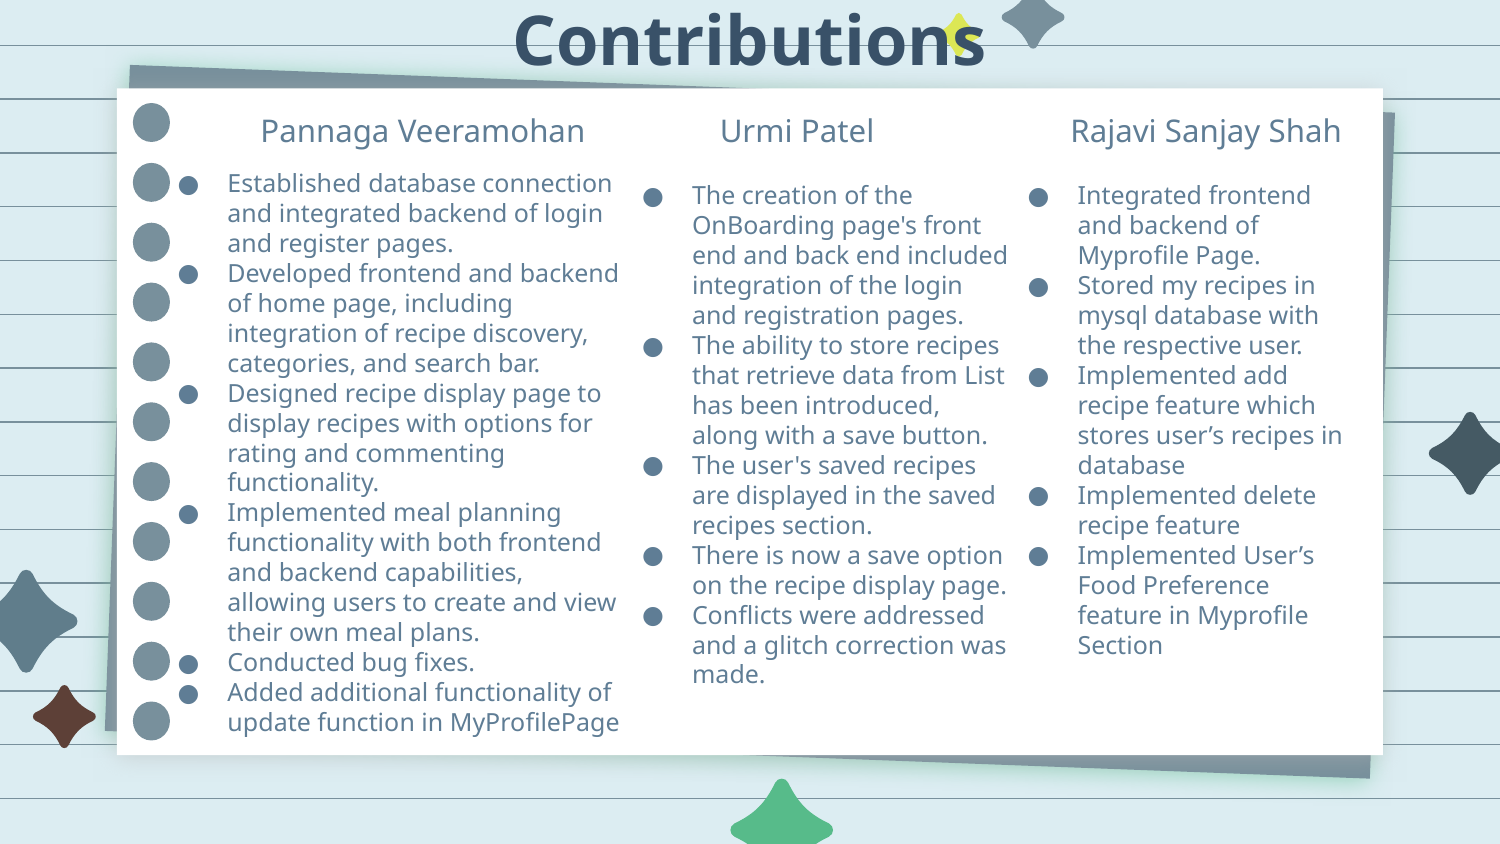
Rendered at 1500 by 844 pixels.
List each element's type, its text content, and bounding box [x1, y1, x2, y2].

subtitle Rajavi Sanjay Shah [1047, 95, 1365, 164]
subtitle Integrated frontend and backend of Myprofile Page. Stored my recipes in mysql database with the respective user. Implemented add recipe feature which stores user’s recipes in database Implemented delete recipe feature Implemented User’s Food Preference feature in Myprofile Section [987, 165, 1376, 681]
subtitle Pannaga Veeramohan [180, 95, 638, 164]
title Contributions [471, 0, 1029, 94]
subtitle Urmi Patel [638, 95, 956, 164]
subtitle The creation of the OnBoarding page's front end and back end included integration of the login and registration pages. The ability to store recipes that retrieve data from List has been introduced, along with a save button. The user's saved recipes are displayed in the saved recipes section. There is now a save option on the recipe display page. Conflicts were addressed and a glitch correction was made. [602, 165, 987, 661]
subtitle Established database connection and integrated backend of login and register pages. Developed frontend and backend of home page, including integration of recipe discovery, categories, and search bar. Designed recipe display page to display recipes with options for rating and commenting functionality. Implemented meal planning functionality with both frontend and backend capabilities, allowing users to create and view their own meal plans. Conducted bug fixes. Added additional functionality of update function in MyProfilePage [137, 152, 638, 745]
